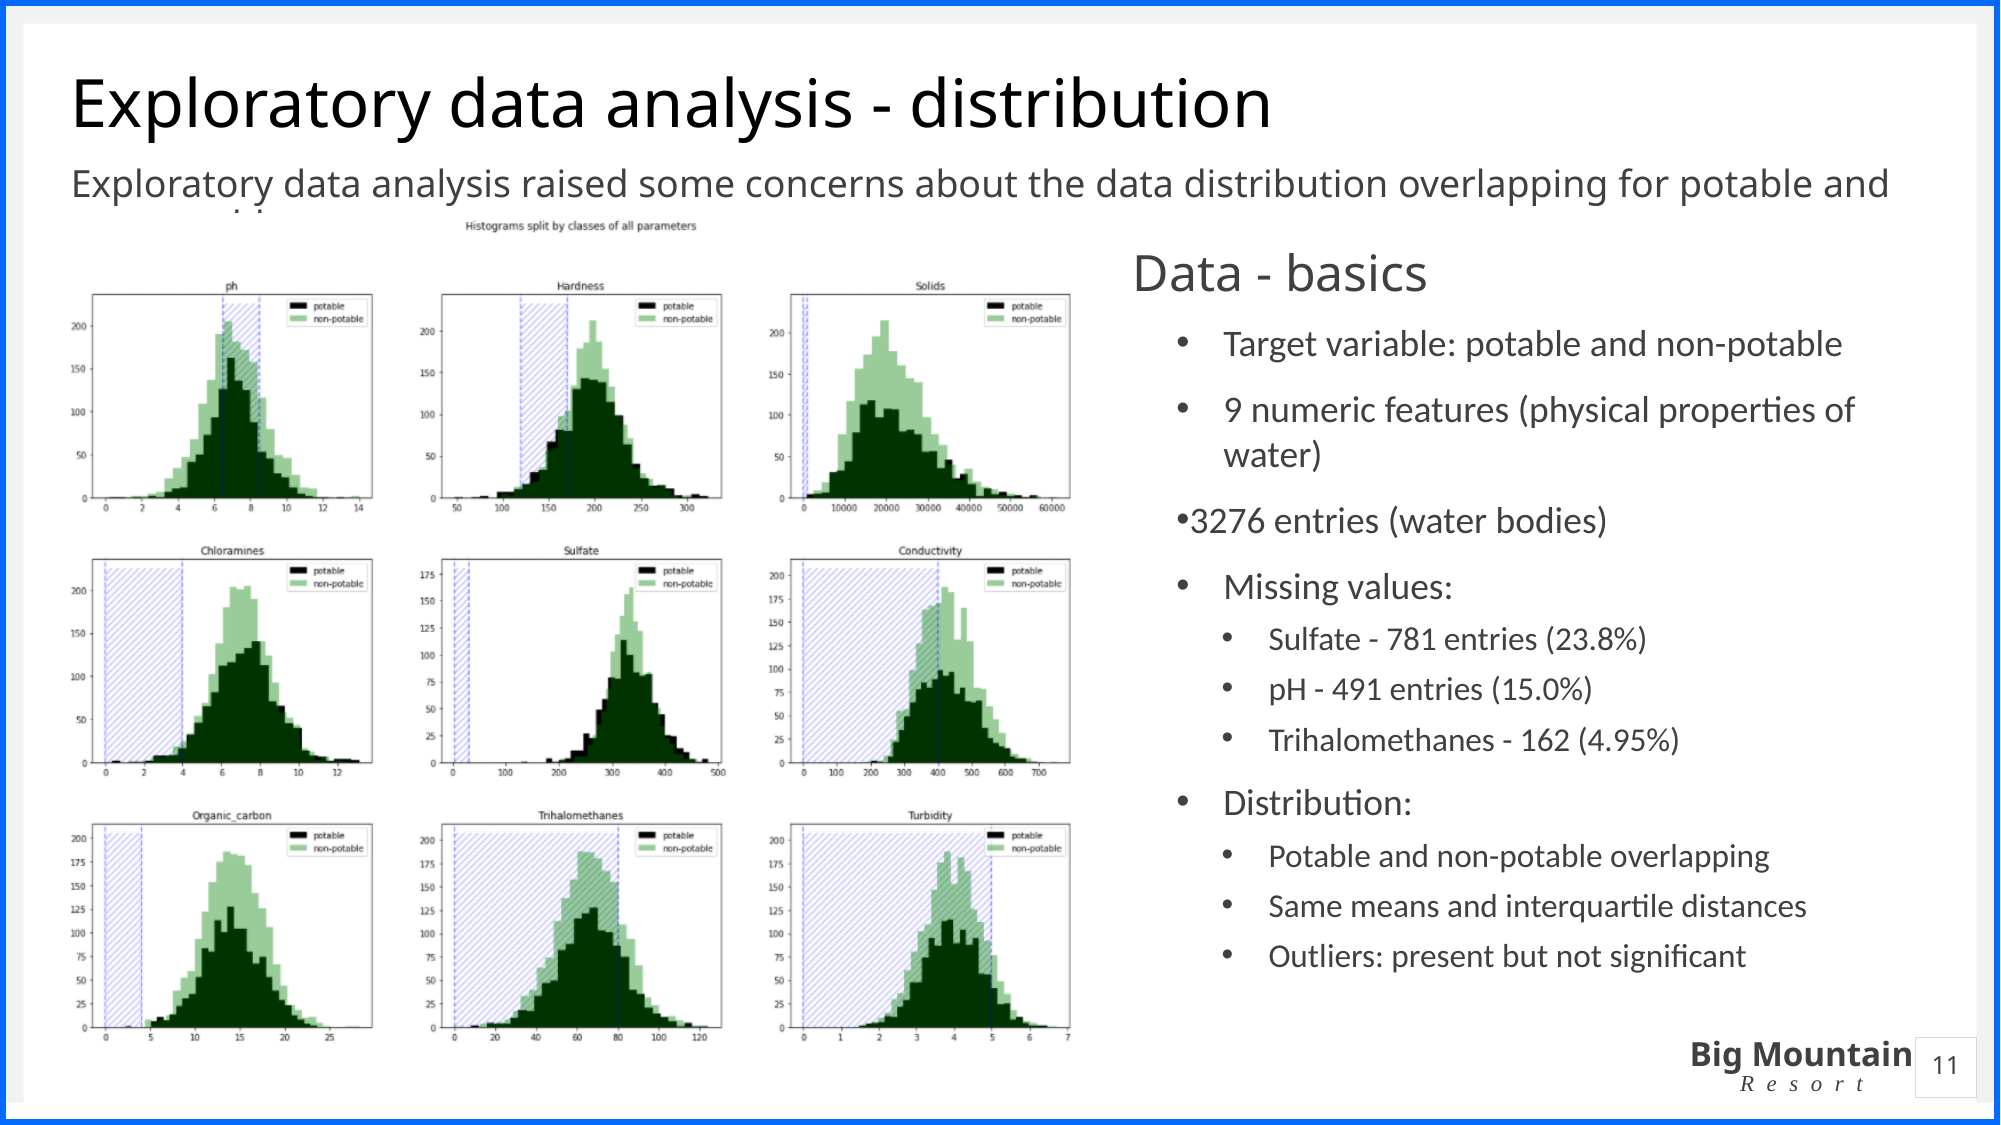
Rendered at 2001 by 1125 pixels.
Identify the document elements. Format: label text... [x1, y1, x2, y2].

title Exploratory data analysis - distribution [70, 70, 1932, 142]
list Data - basics [1132, 248, 1932, 308]
slide_number 11 [1915, 1037, 1977, 1098]
list Exploratory data analysis raised some concerns about the data distribution overlapping for potable and non-potable [70, 165, 1931, 225]
picture [45, 213, 1096, 1043]
list Target variable: potable and non-potable 9 numeric features (physical properties of water) 3276 entries (water bodies) Missing values: Sulfate - 781 entries (23.8%) pH - 491 entries (15.0%) Trihalomethanes - 162 (4.95%) Distribution: Potable and non-potable overlapping Same means and interquartile distances Outliers: present but not significant [1132, 319, 1928, 626]
